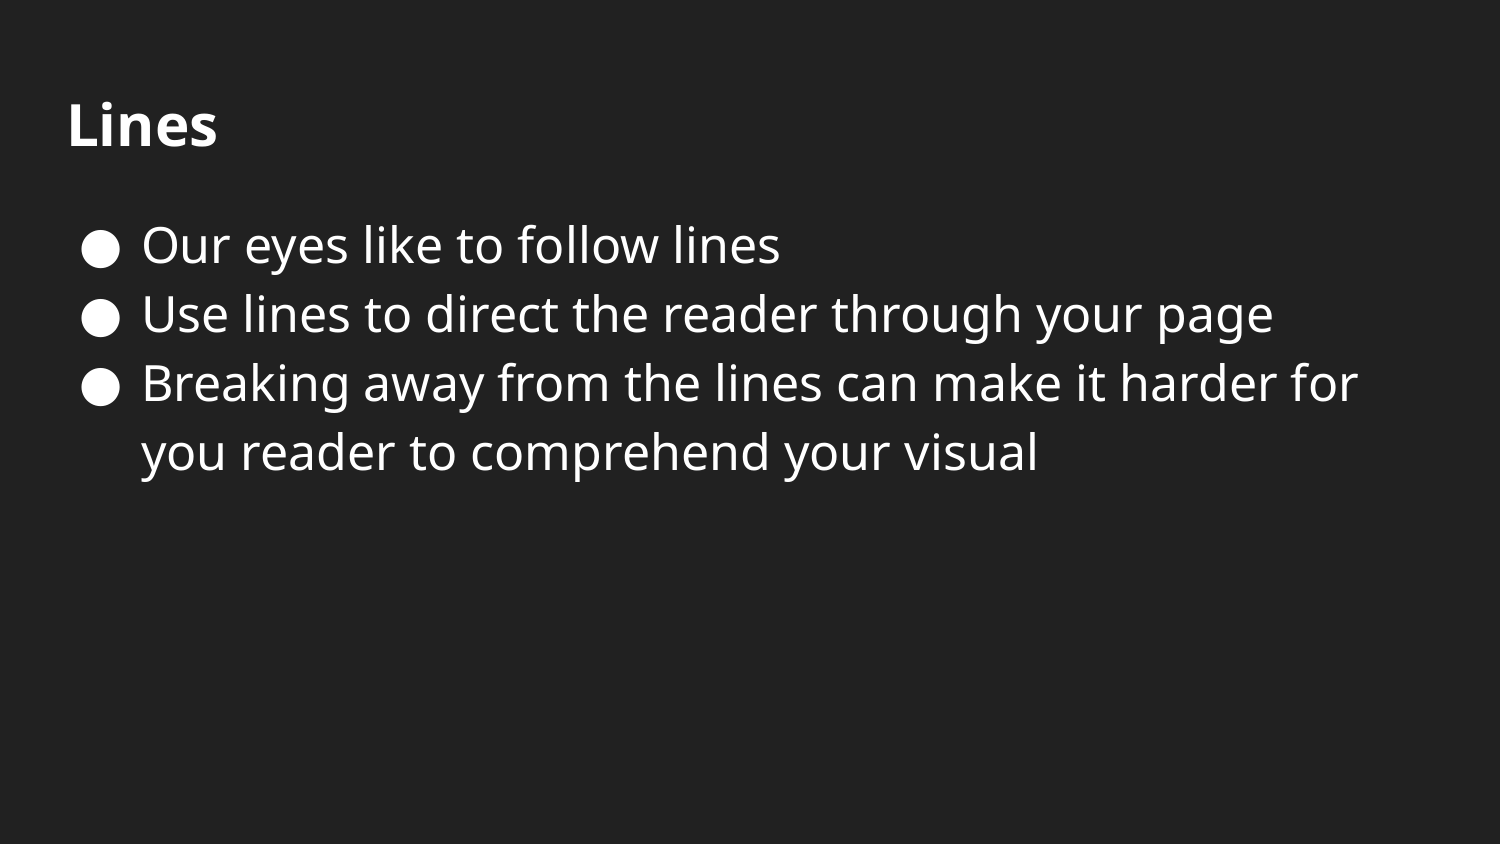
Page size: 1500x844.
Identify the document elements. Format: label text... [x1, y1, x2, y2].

list Our eyes like to follow lines Use lines to direct the reader through your page Breaking away from the lines can make it harder for you reader to comprehend your visual [51, 189, 1449, 750]
title Lines [51, 72, 1449, 167]
